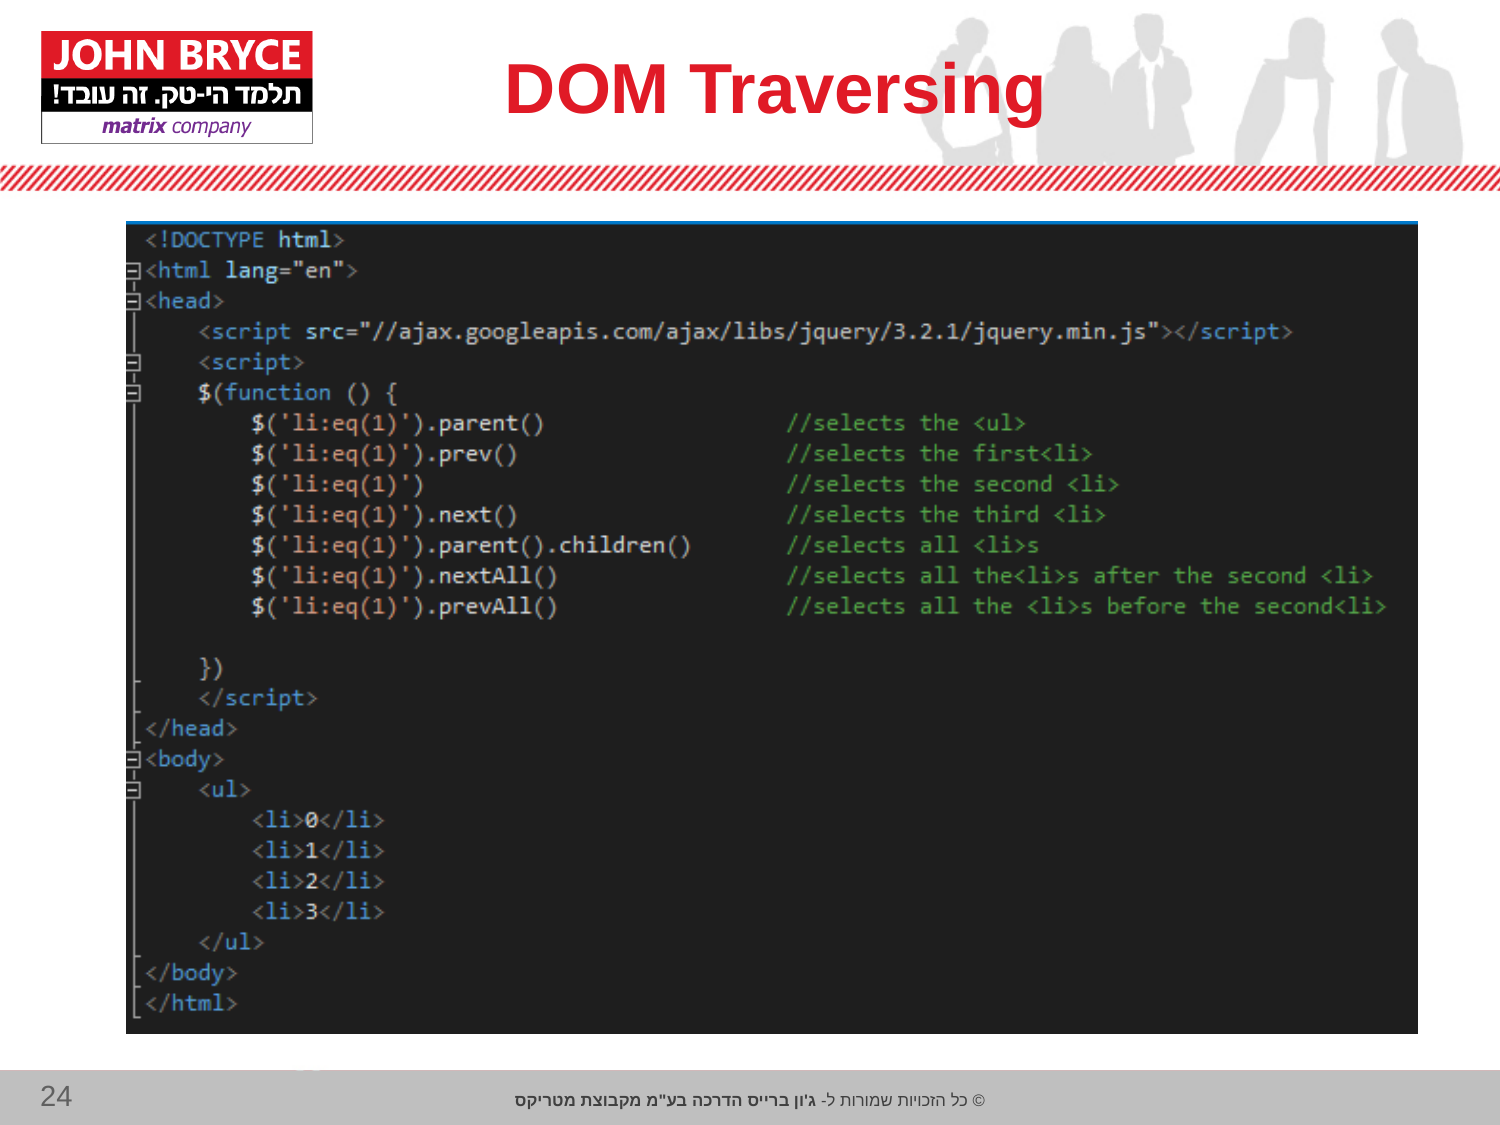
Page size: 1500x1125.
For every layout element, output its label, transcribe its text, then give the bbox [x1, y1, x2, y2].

title DOM Traversing [490, 21, 1483, 149]
picture [0, 0, 1500, 1070]
